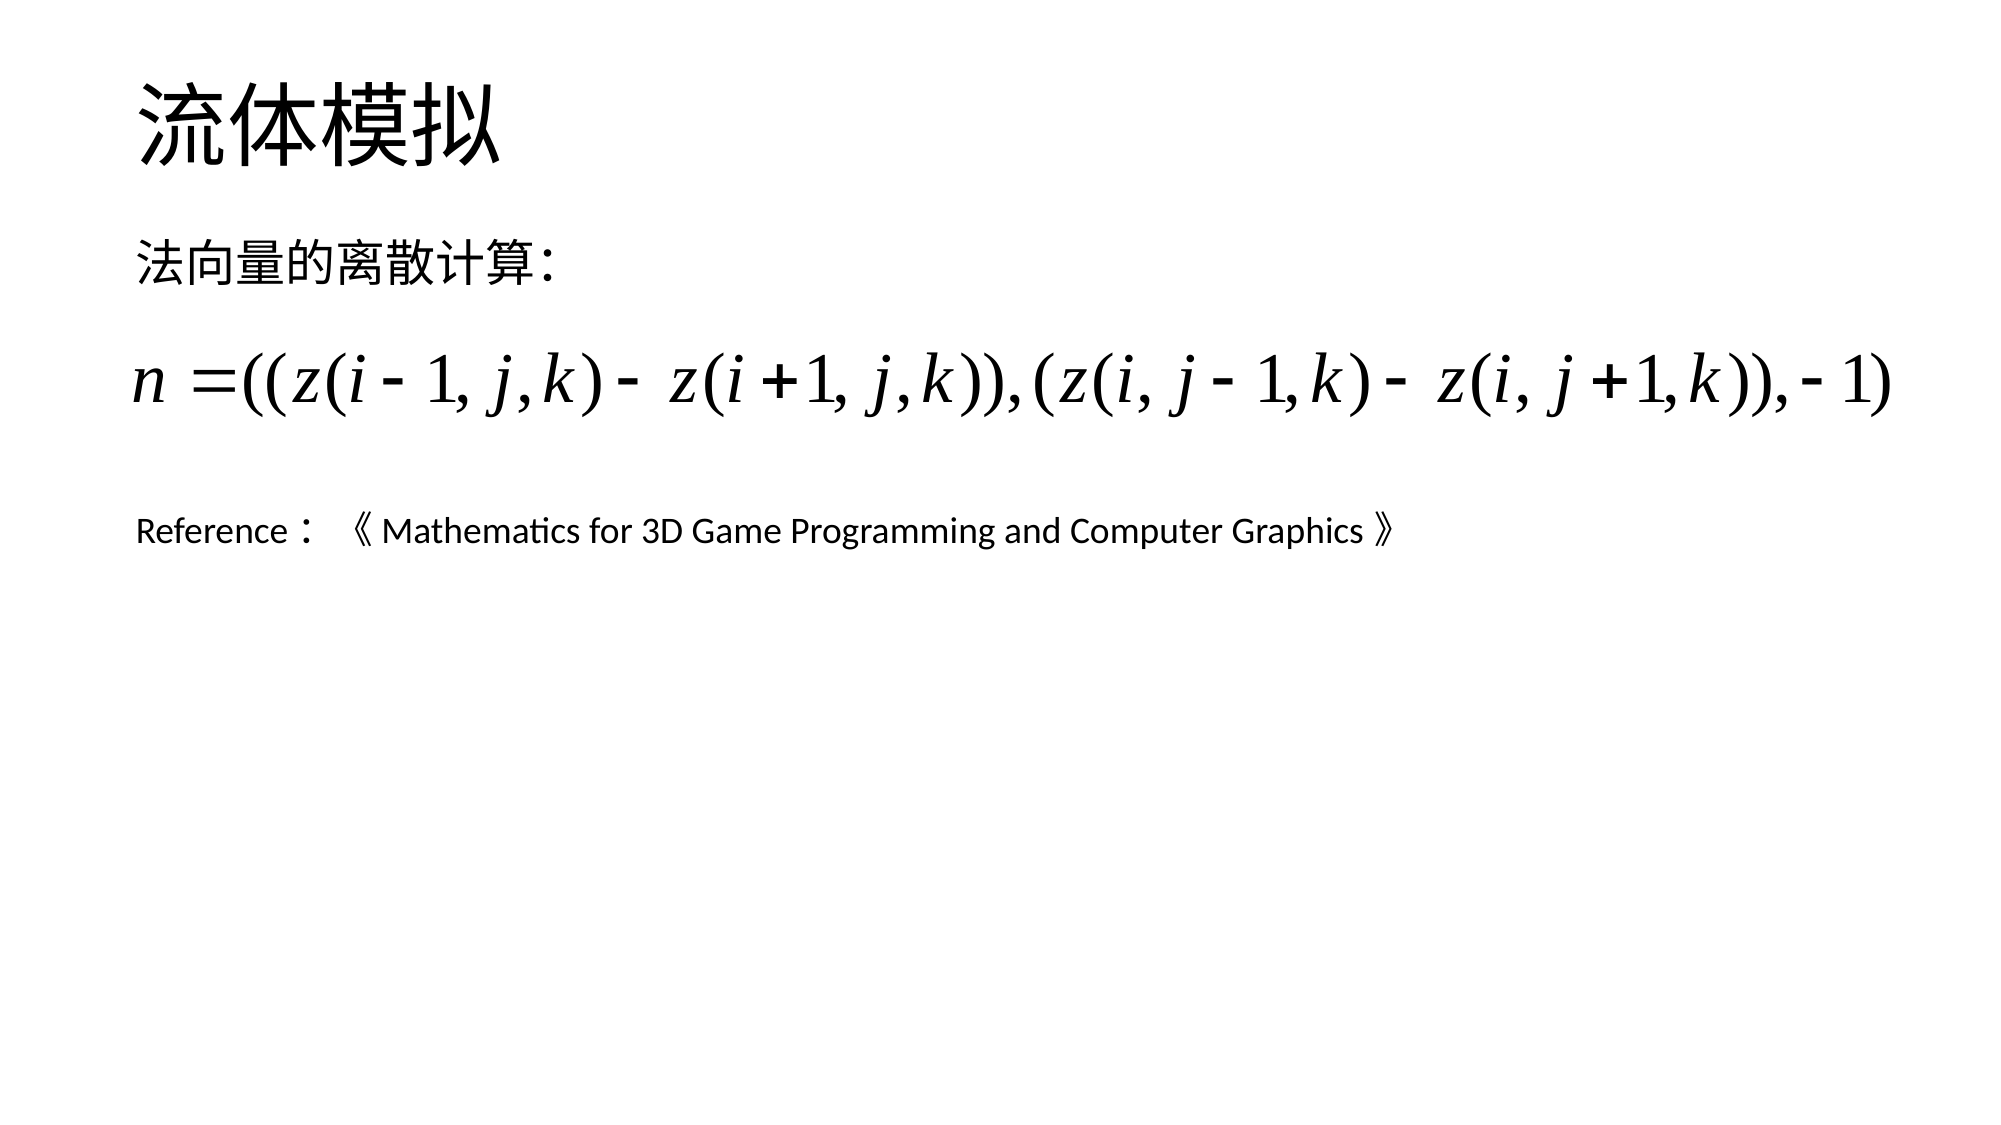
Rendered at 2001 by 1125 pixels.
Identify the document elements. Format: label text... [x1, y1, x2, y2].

text_box 流体模拟 [121, 60, 576, 186]
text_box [121, 336, 1905, 432]
text_box 法向量的离散计算： [121, 223, 1293, 299]
text_box Reference：《Mathematics for 3D Game Programming and Computer Graphics》 [121, 498, 1816, 559]
